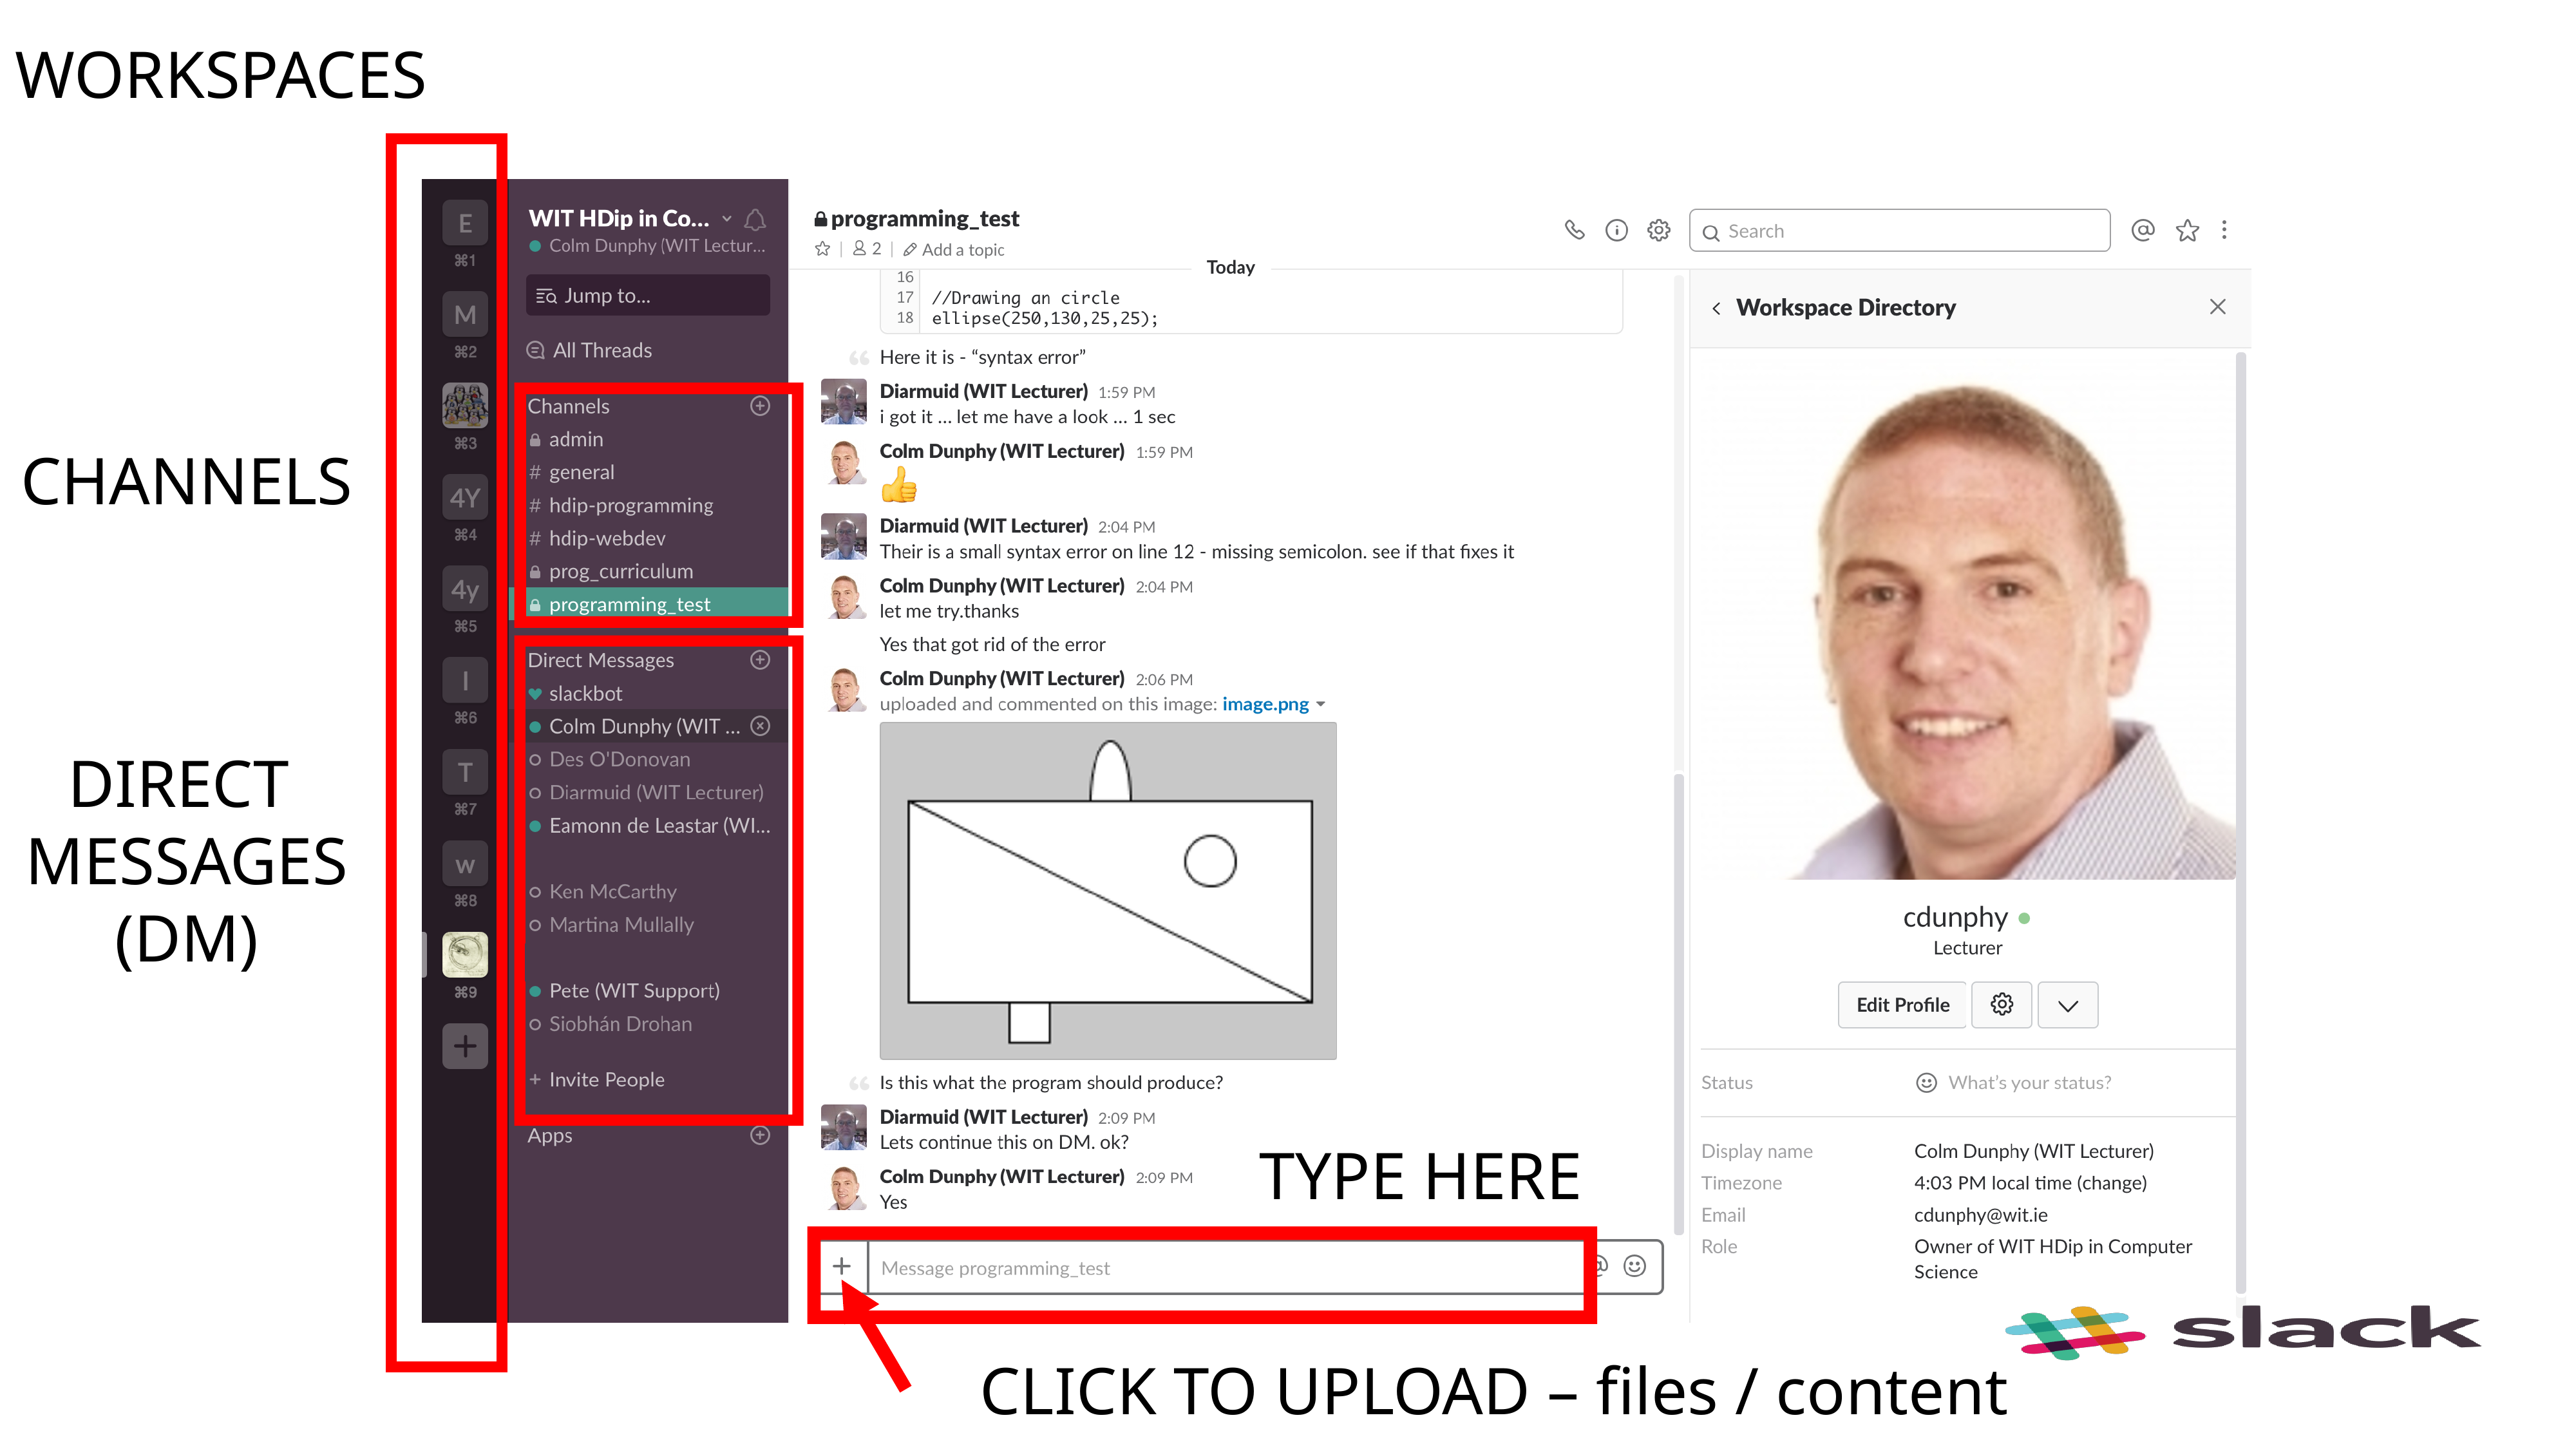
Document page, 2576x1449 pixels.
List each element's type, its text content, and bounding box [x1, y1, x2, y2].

text_box [390, 137, 504, 1368]
text_box CLICK TO UPLOAD – files / content [974, 1345, 2015, 1433]
text_box WORKSPACES [10, 28, 433, 117]
picture [422, 179, 2482, 1425]
text_box CHANNELS [15, 435, 359, 523]
text_box DIRECT MESSAGES (DM) [19, 737, 354, 980]
